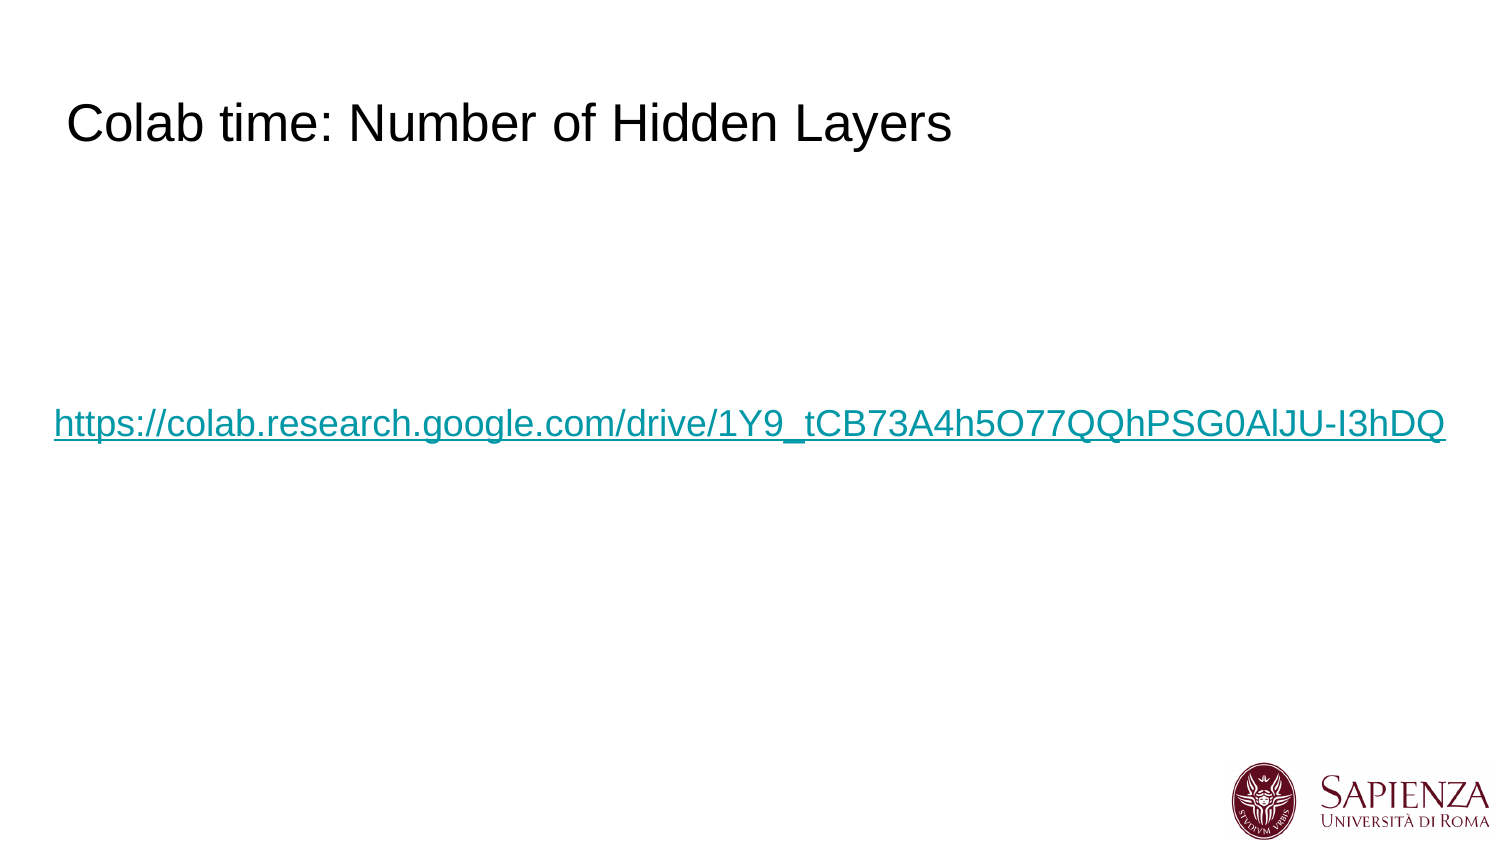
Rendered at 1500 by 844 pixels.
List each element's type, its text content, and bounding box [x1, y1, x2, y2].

picture [1224, 757, 1500, 844]
text_box Colab time: Number of Hidden Layers [51, 72, 1449, 167]
text_box https://colab.research.google.com/drive/1Y9_tCB73A4h5O77QQhPSG0AlJU-I3hDQ [31, 383, 1469, 459]
